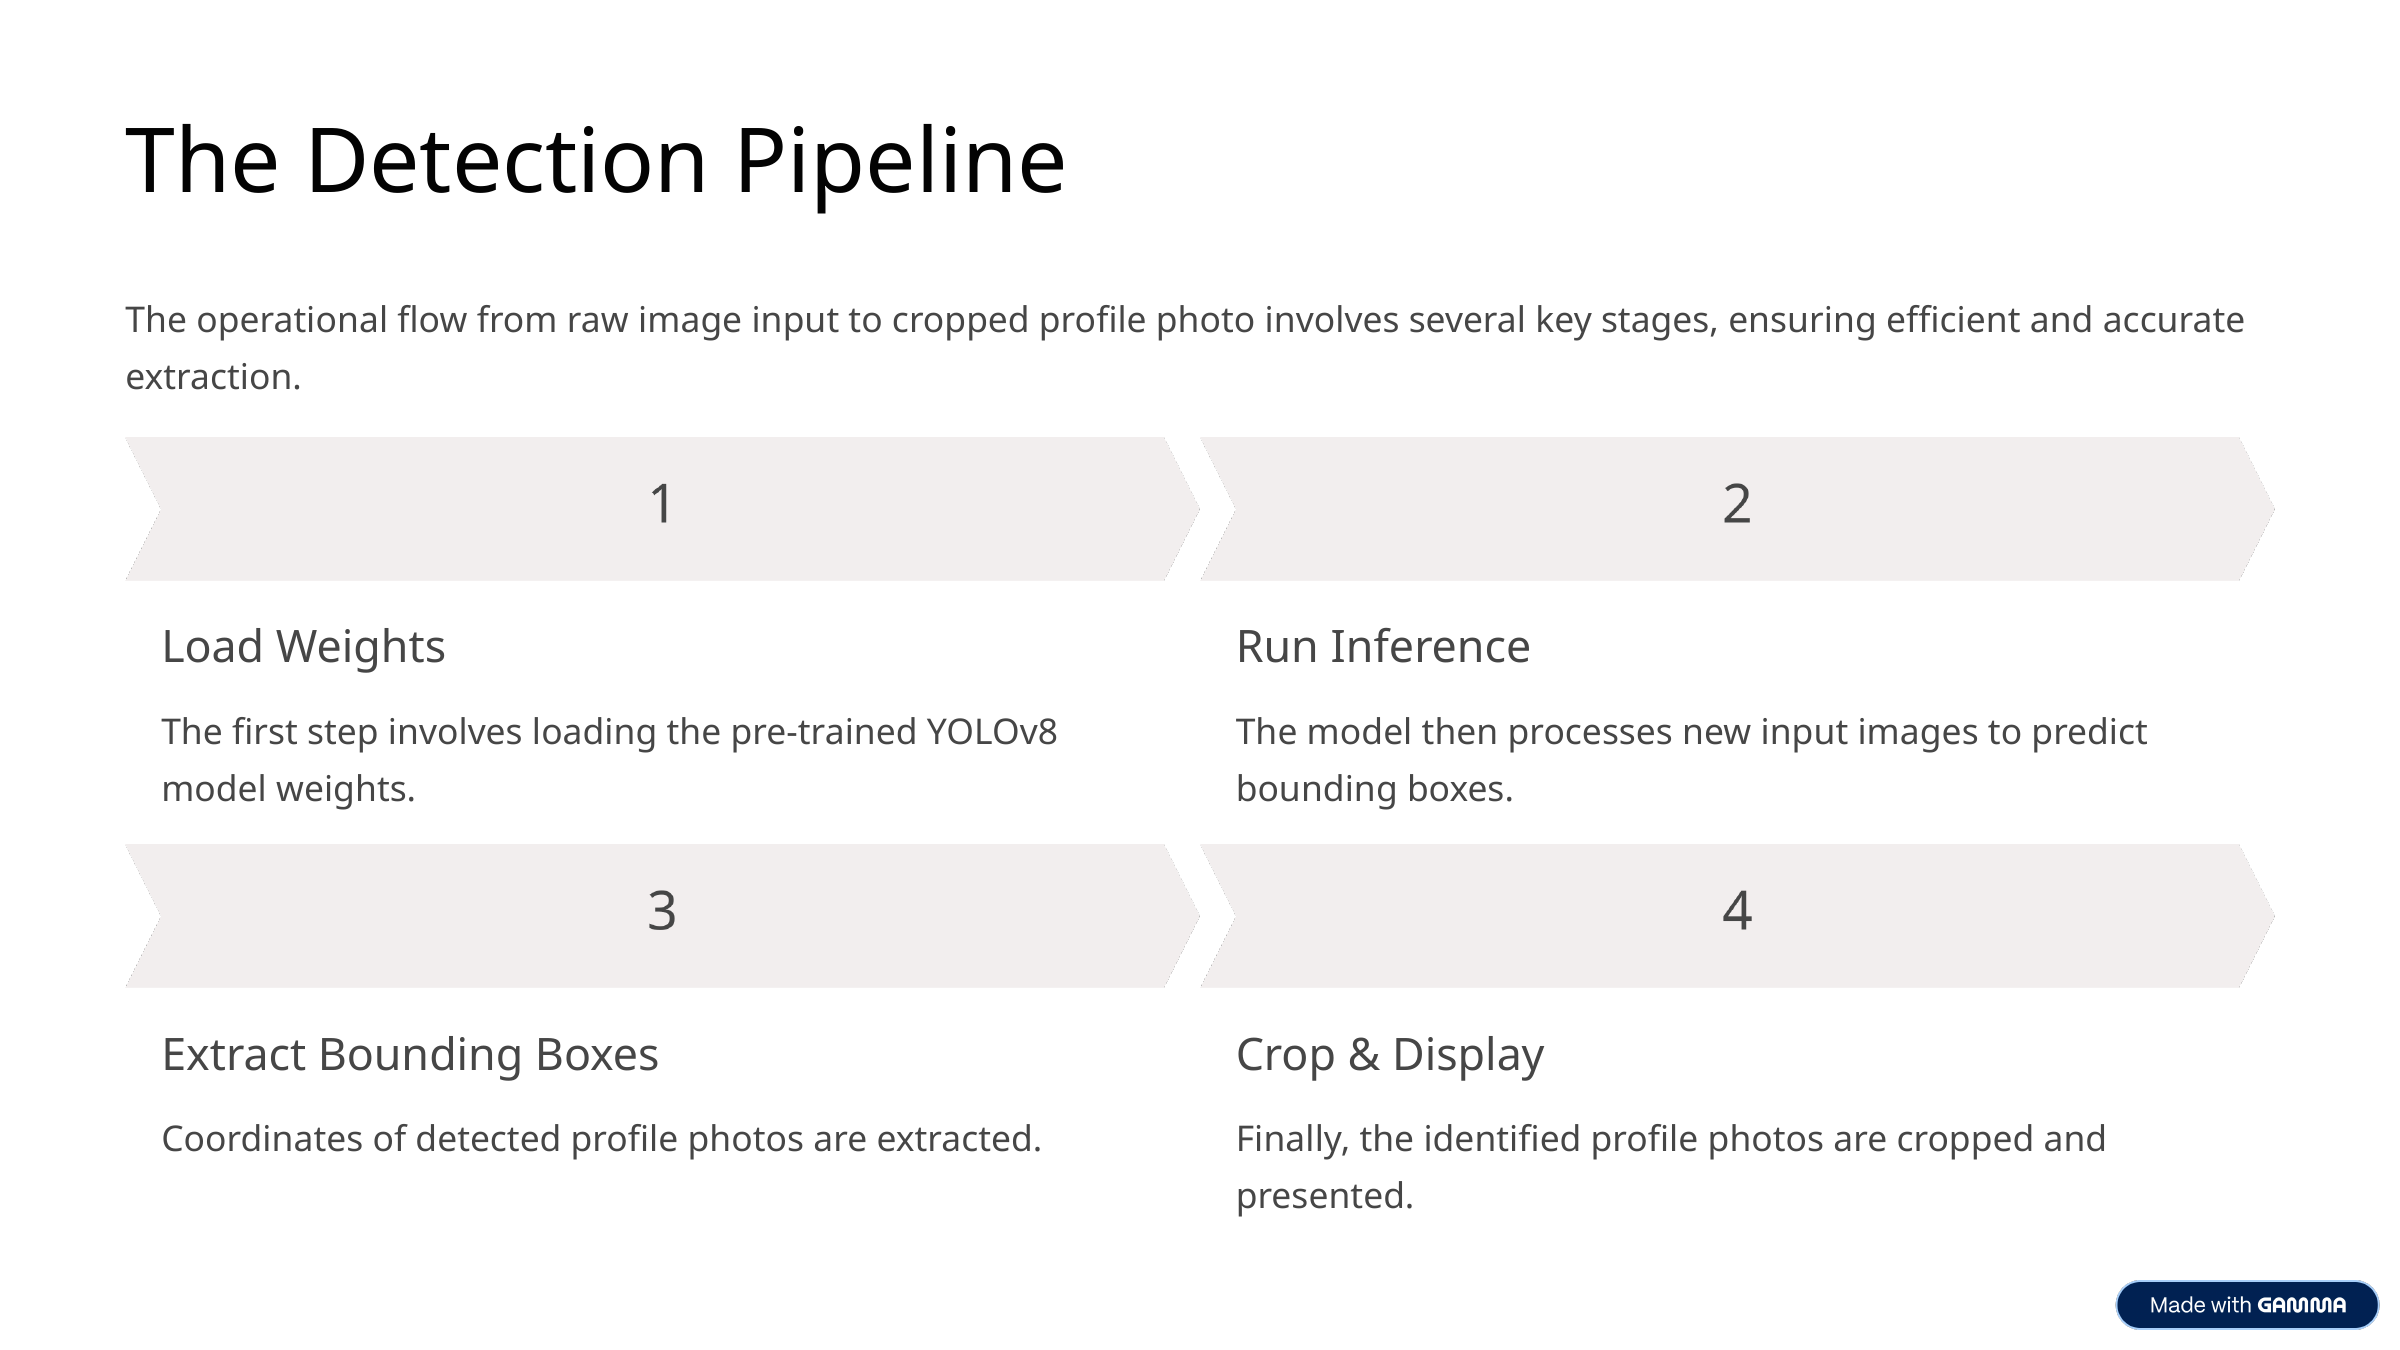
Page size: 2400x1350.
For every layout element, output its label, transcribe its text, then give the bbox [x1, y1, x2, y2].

text_box Coordinates of detected profile photos are extracted. [161, 1101, 1165, 1159]
picture [2106, 1271, 2389, 1339]
text_box The first step involves loading the pre-trained YOLOv8 model weights. [161, 693, 1165, 809]
picture [125, 437, 2275, 581]
text_box The model then processes new input images to predict bounding boxes. [1235, 693, 2239, 809]
picture [125, 844, 2275, 988]
text_box Run Inference [1235, 616, 1684, 673]
text_box Crop & Display [1235, 1023, 1684, 1080]
text_box Load Weights [161, 616, 610, 673]
text_box The Detection Pipeline [125, 98, 1099, 211]
text_box Finally, the identified profile photos are cropped and presented. [1235, 1101, 2239, 1216]
text_box Extract Bounding Boxes [161, 1023, 672, 1080]
text_box The operational flow from raw image input to cropped profile photo involves several key stages, ensuring efficient and accurate extraction. [125, 282, 2275, 397]
